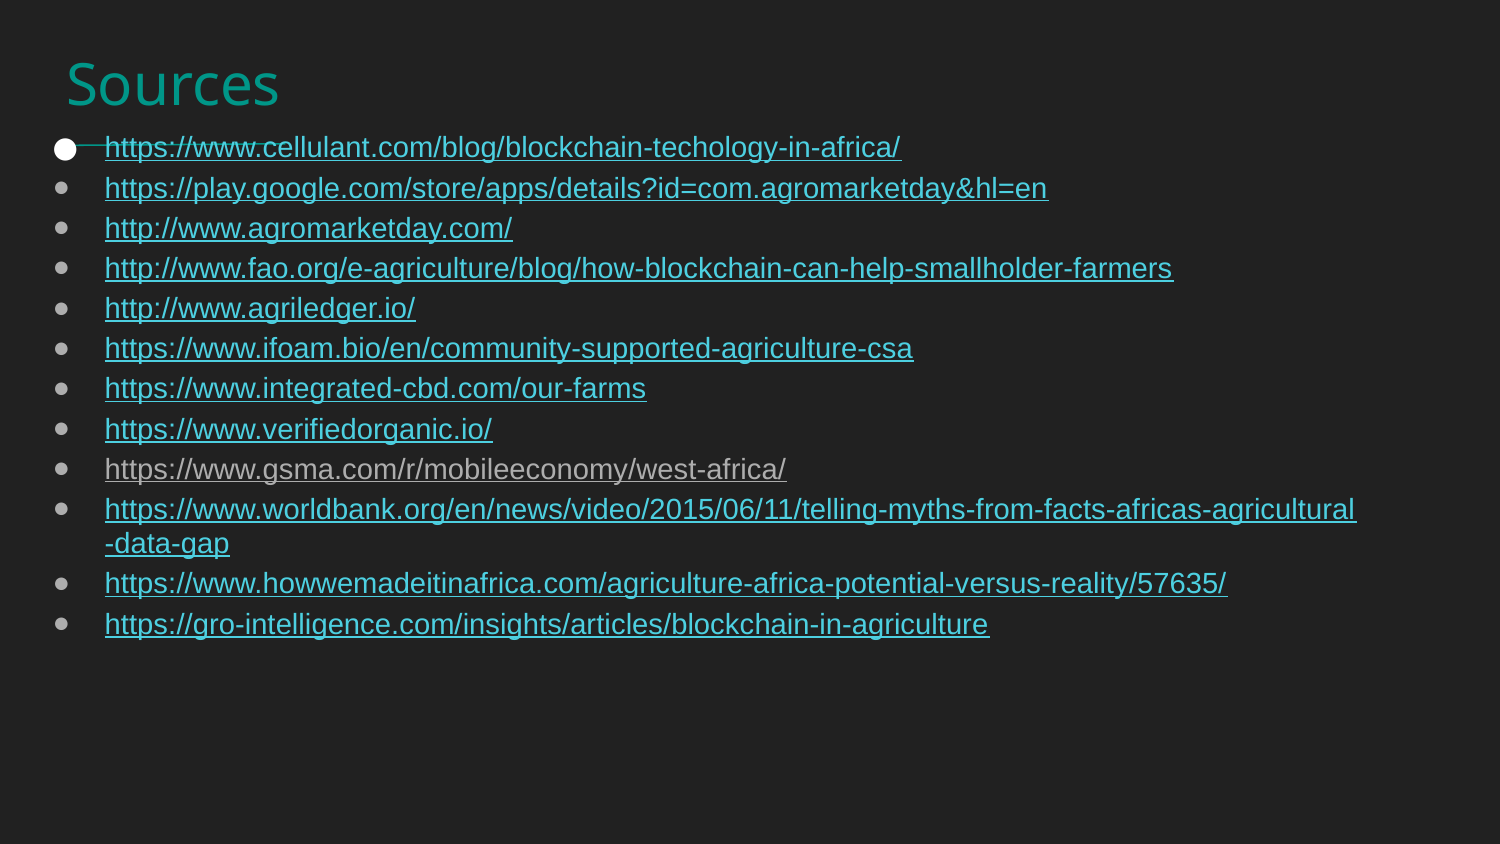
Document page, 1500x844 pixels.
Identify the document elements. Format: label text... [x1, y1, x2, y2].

title Sources [51, 31, 1449, 126]
list https://www.cellulant.com/blog/blockchain-techology-in-africa/ https://play.google.com/store/apps/details?id=com.agromarketday&hl=en http://www.agromarketday.com/ http://www.fao.org/e-agriculture/blog/how-blockchain-can-help-smallholder-farmers http://www.agriledger.io/ https://www.ifoam.bio/en/community-supported-agriculture-csa https://www.integrated-cbd.com/our-farms https://www.verifiedorganic.io/ https://www.gsma.com/r/mobileeconomy/west-africa/ https://www.worldbank.org/en/news/video/2015/06/11/telling-myths-from-facts-africas-agricultural-data-gap https://www.howwemadeitinafrica.com/agriculture-africa-potential-versus-reality/57635/ https://gro-intelligence.com/insights/articles/blockchain-in-agriculture [14, 108, 1377, 694]
